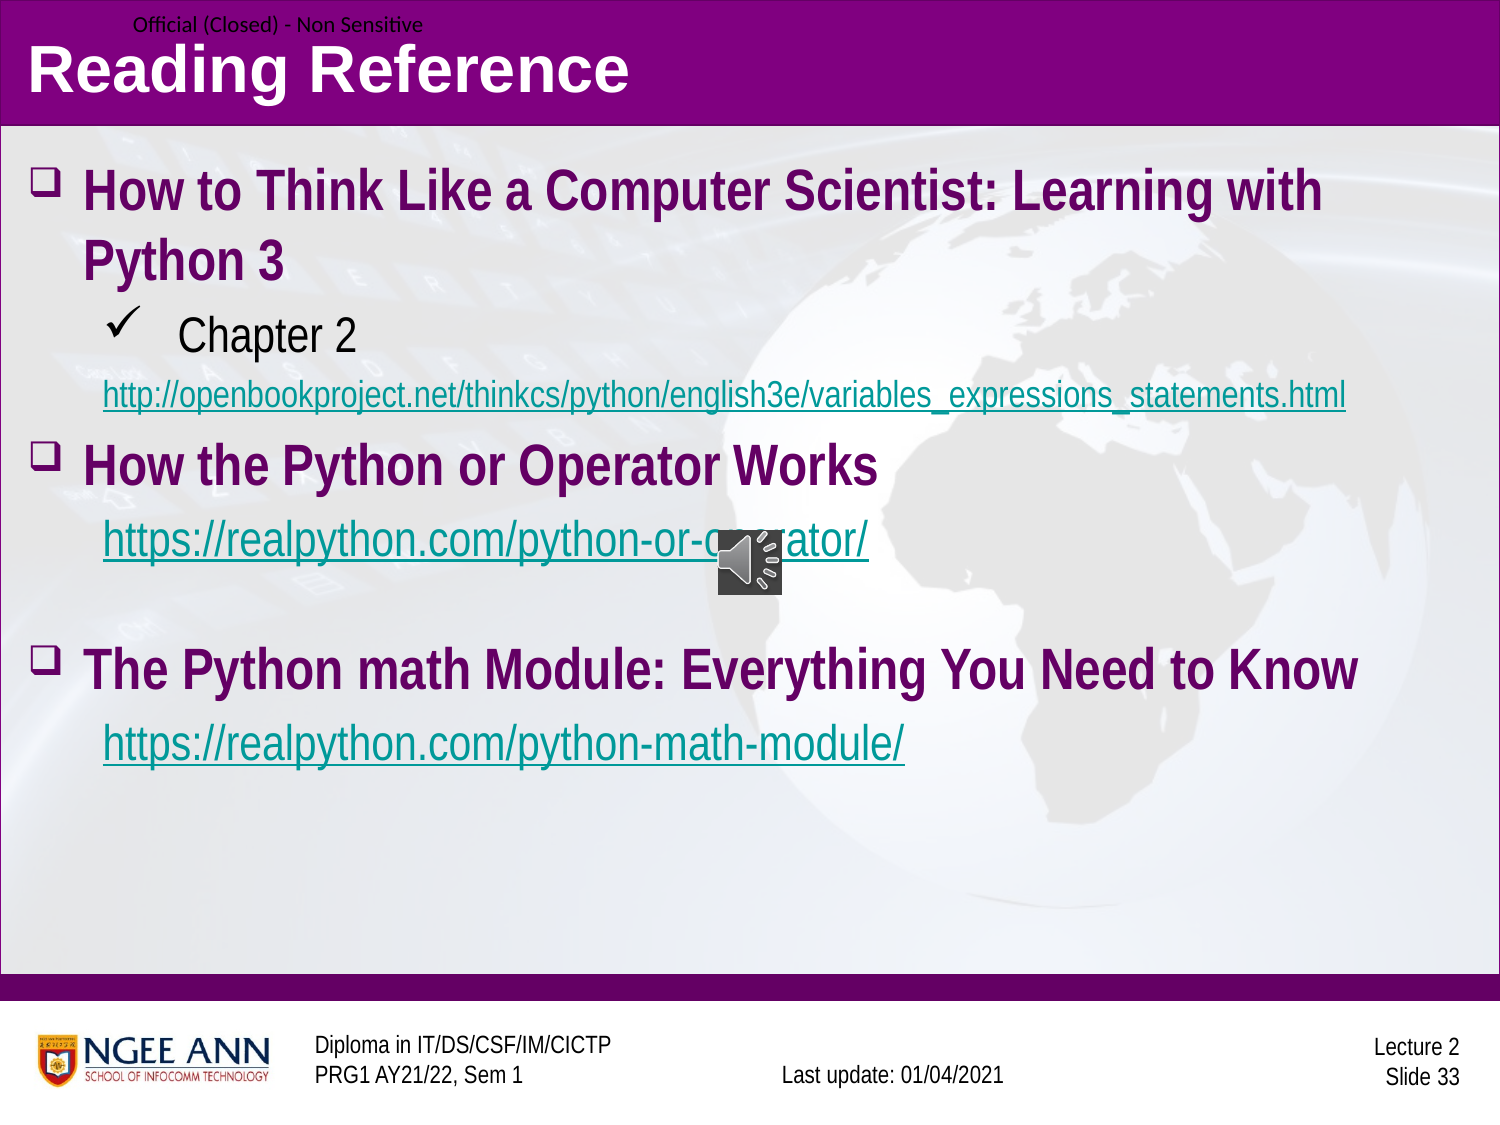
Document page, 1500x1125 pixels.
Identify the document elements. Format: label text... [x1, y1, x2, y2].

picture [716, 528, 784, 597]
list How to Think Like a Computer Scientist: Learning with Python 3 Chapter 2 http://openbookproject.net/thinkcs/python/english3e/variables_expressions_statements.html How the Python or Operator Works https://realpython.com/python-or-operator/ The Python math Module: Everything You Need to Know https://realpython.com/python-math-module/ [12, 144, 1488, 963]
picture [12, 1012, 294, 1109]
title Reading Reference [12, 19, 1488, 113]
